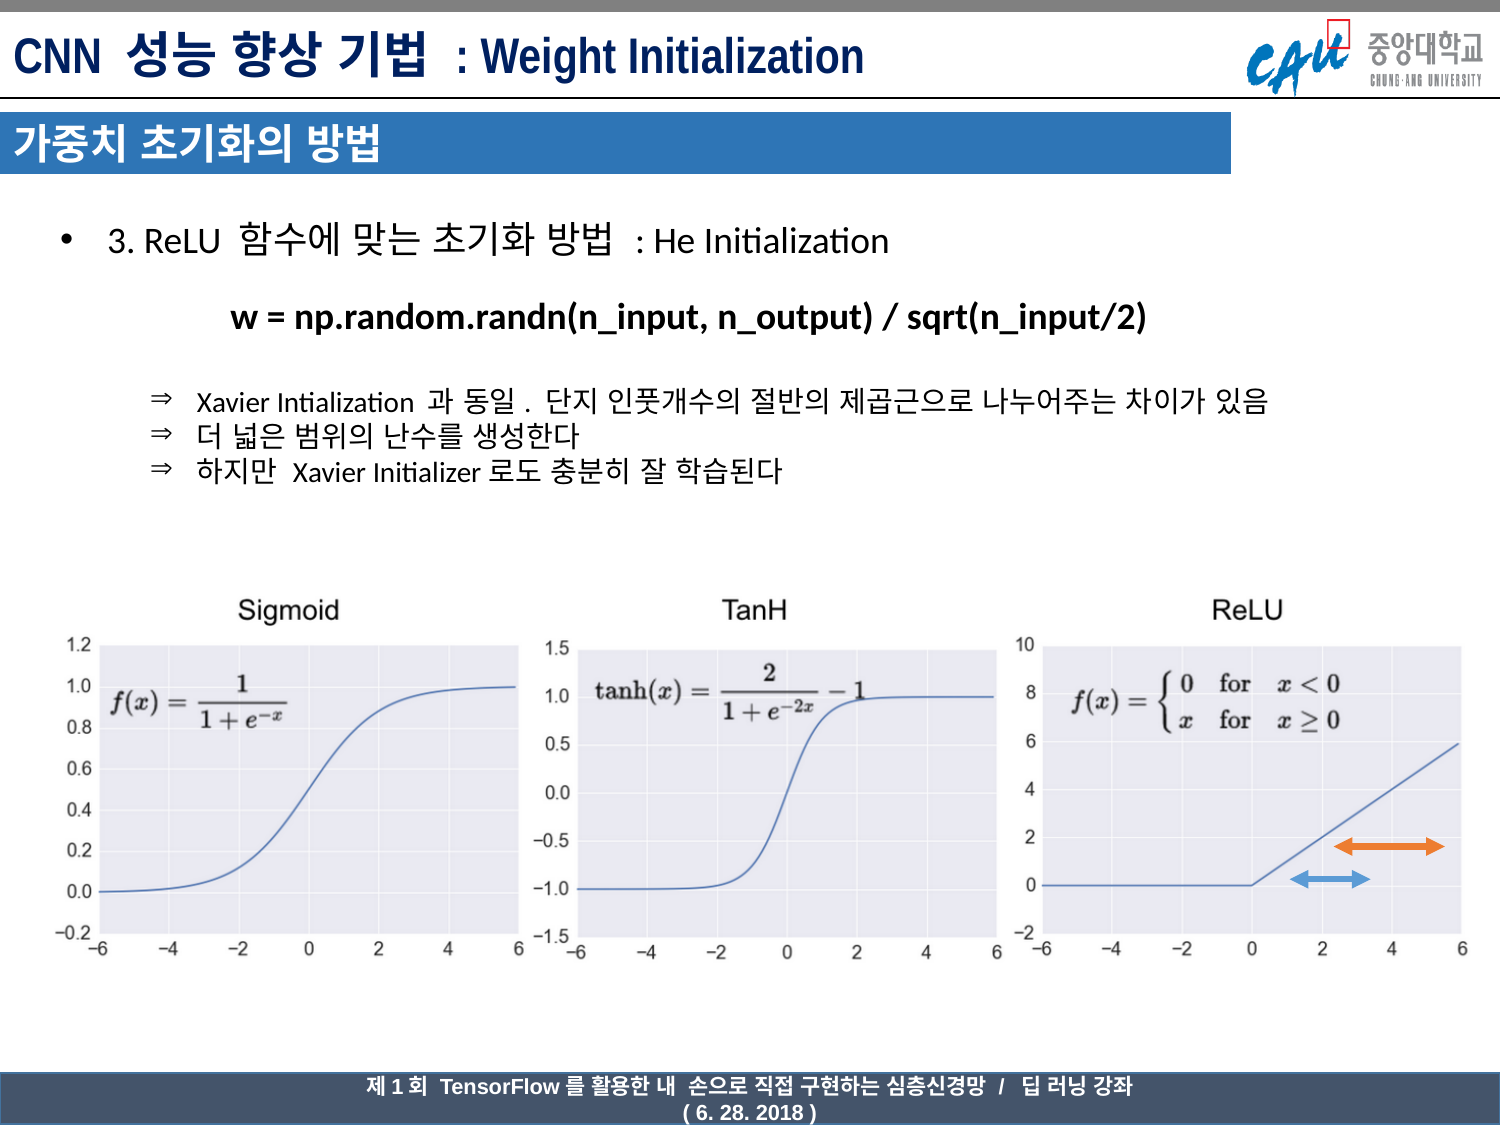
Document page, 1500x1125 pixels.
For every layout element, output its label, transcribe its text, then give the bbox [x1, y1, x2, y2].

text_box Xavier Intialization 과 동일. 단지 인풋개수의 절반의 제곱근으로 나누어주는 차이가 있음 더 넓은 범위의 난수를 생성한다 하지만 Xavier Initializer로도 충분히 잘 학습된다 [135, 375, 1365, 496]
text_box 가중치 초기화의 방법 [0, 112, 1231, 174]
text_box w = np.random.randn(n_input, n_output) / sqrt(n_input/2) [215, 284, 1206, 345]
text_box 3. ReLU 함수에 맞는 초기화 방법 : He Initialization [45, 208, 905, 268]
picture [38, 581, 1489, 993]
text_box CNN 성능 향상 기법 : Weight Initialization [0, 4, 1173, 103]
picture [1227, 5, 1500, 110]
